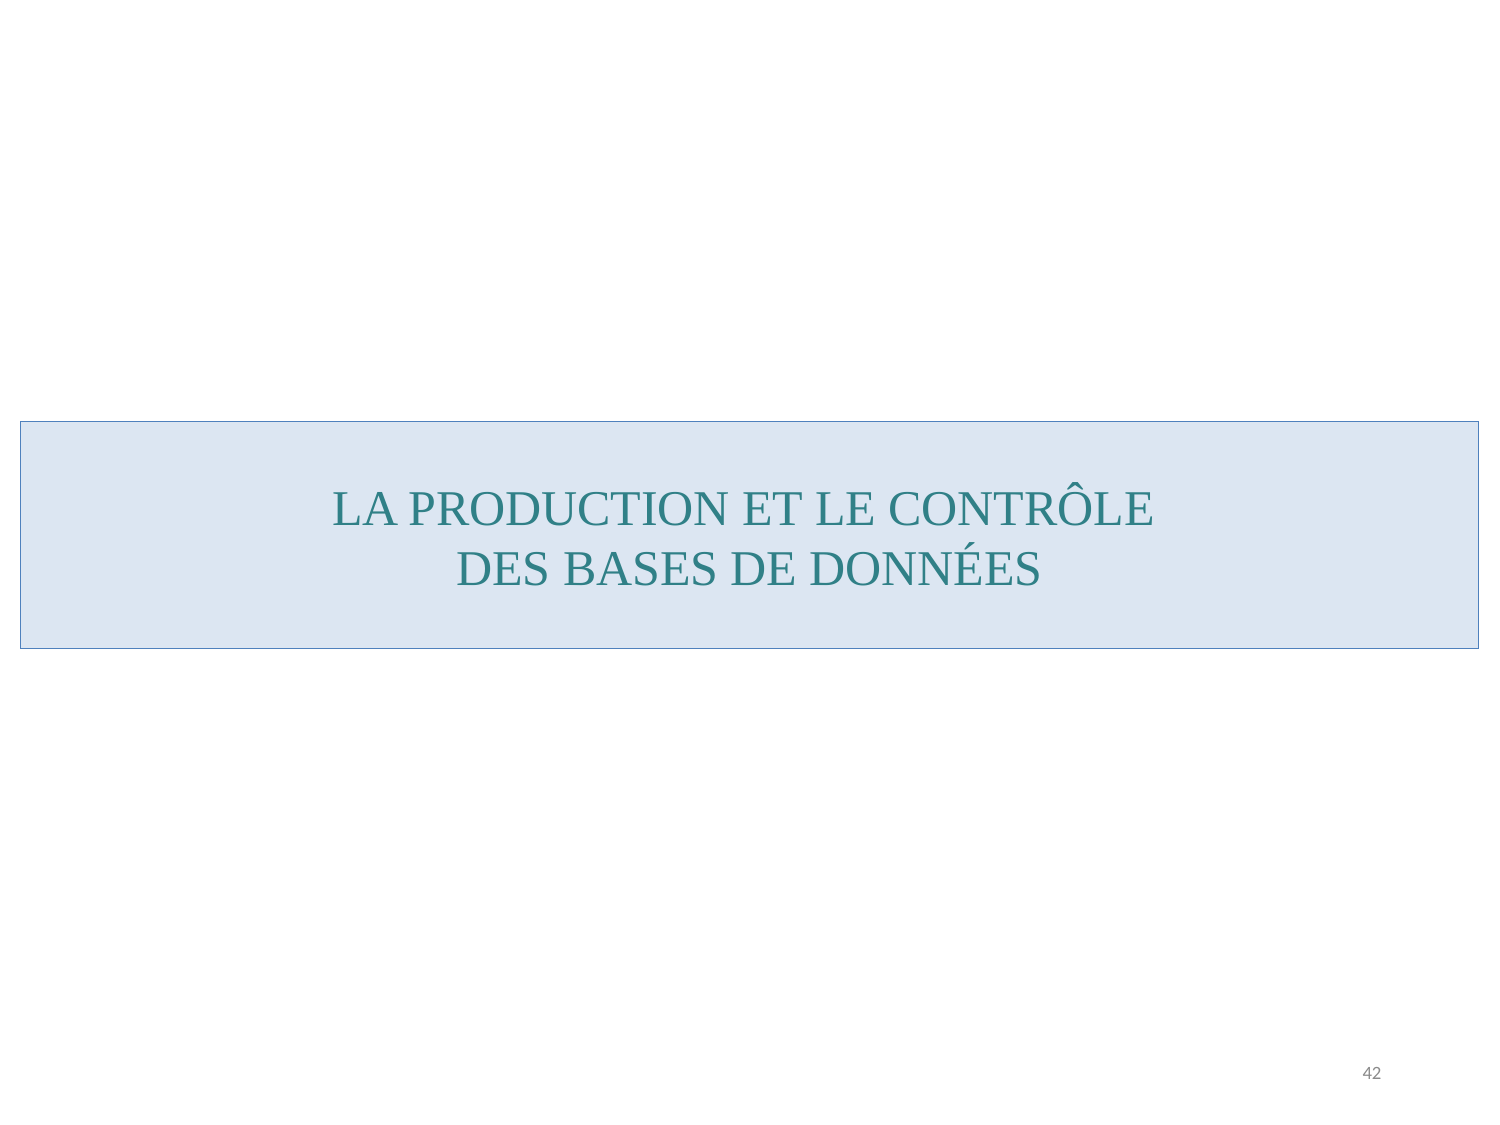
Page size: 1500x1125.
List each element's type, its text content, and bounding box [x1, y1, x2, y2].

text_box 1 [1059, 1042, 1397, 1102]
text_box LA PRODUCTION ET LE CONTRÔLE DES BASES DE DONNéES [20, 421, 1479, 649]
